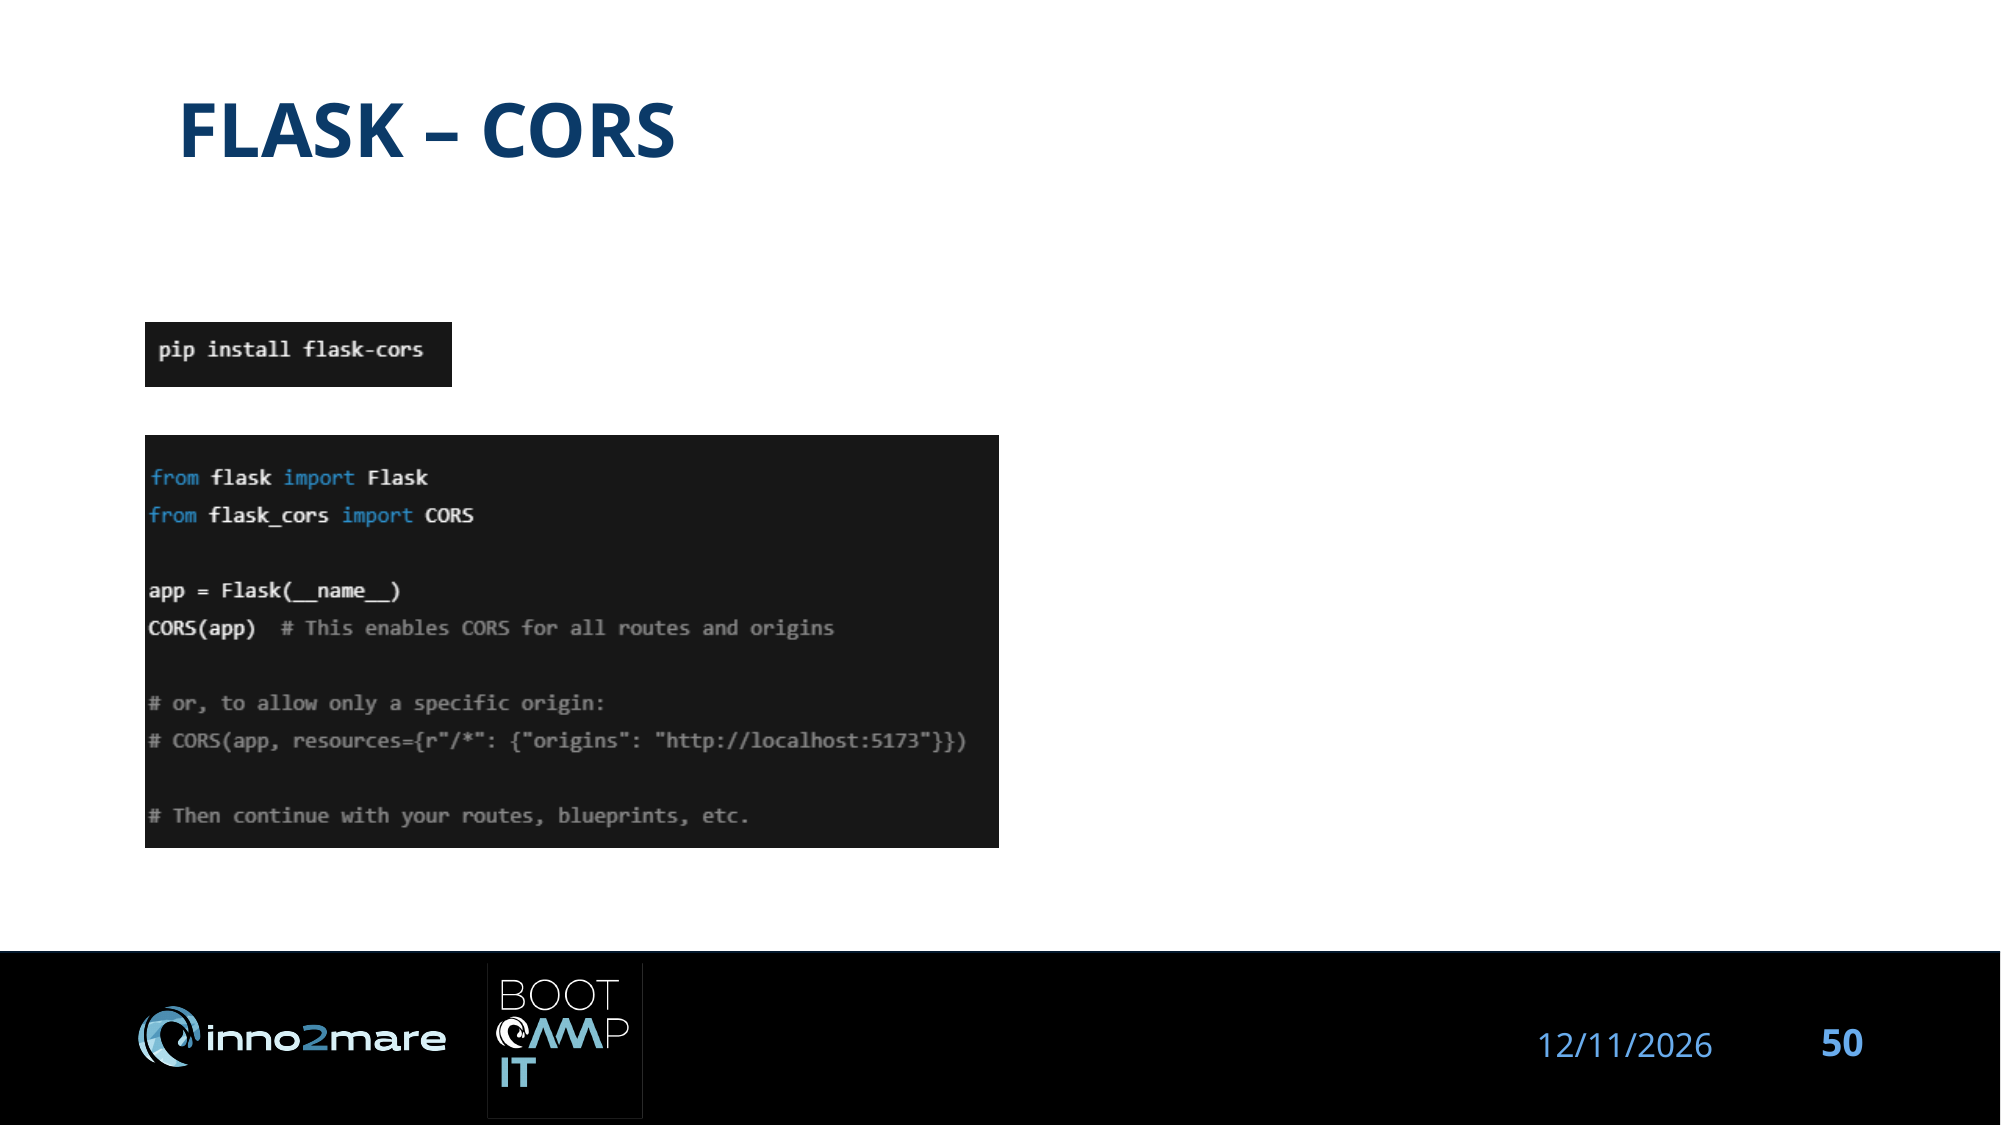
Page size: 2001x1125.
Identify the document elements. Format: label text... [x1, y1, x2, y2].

picture [145, 322, 452, 387]
text_box FLASK – CORS [162, 62, 1888, 203]
picture [145, 435, 999, 849]
picture [138, 957, 690, 1124]
